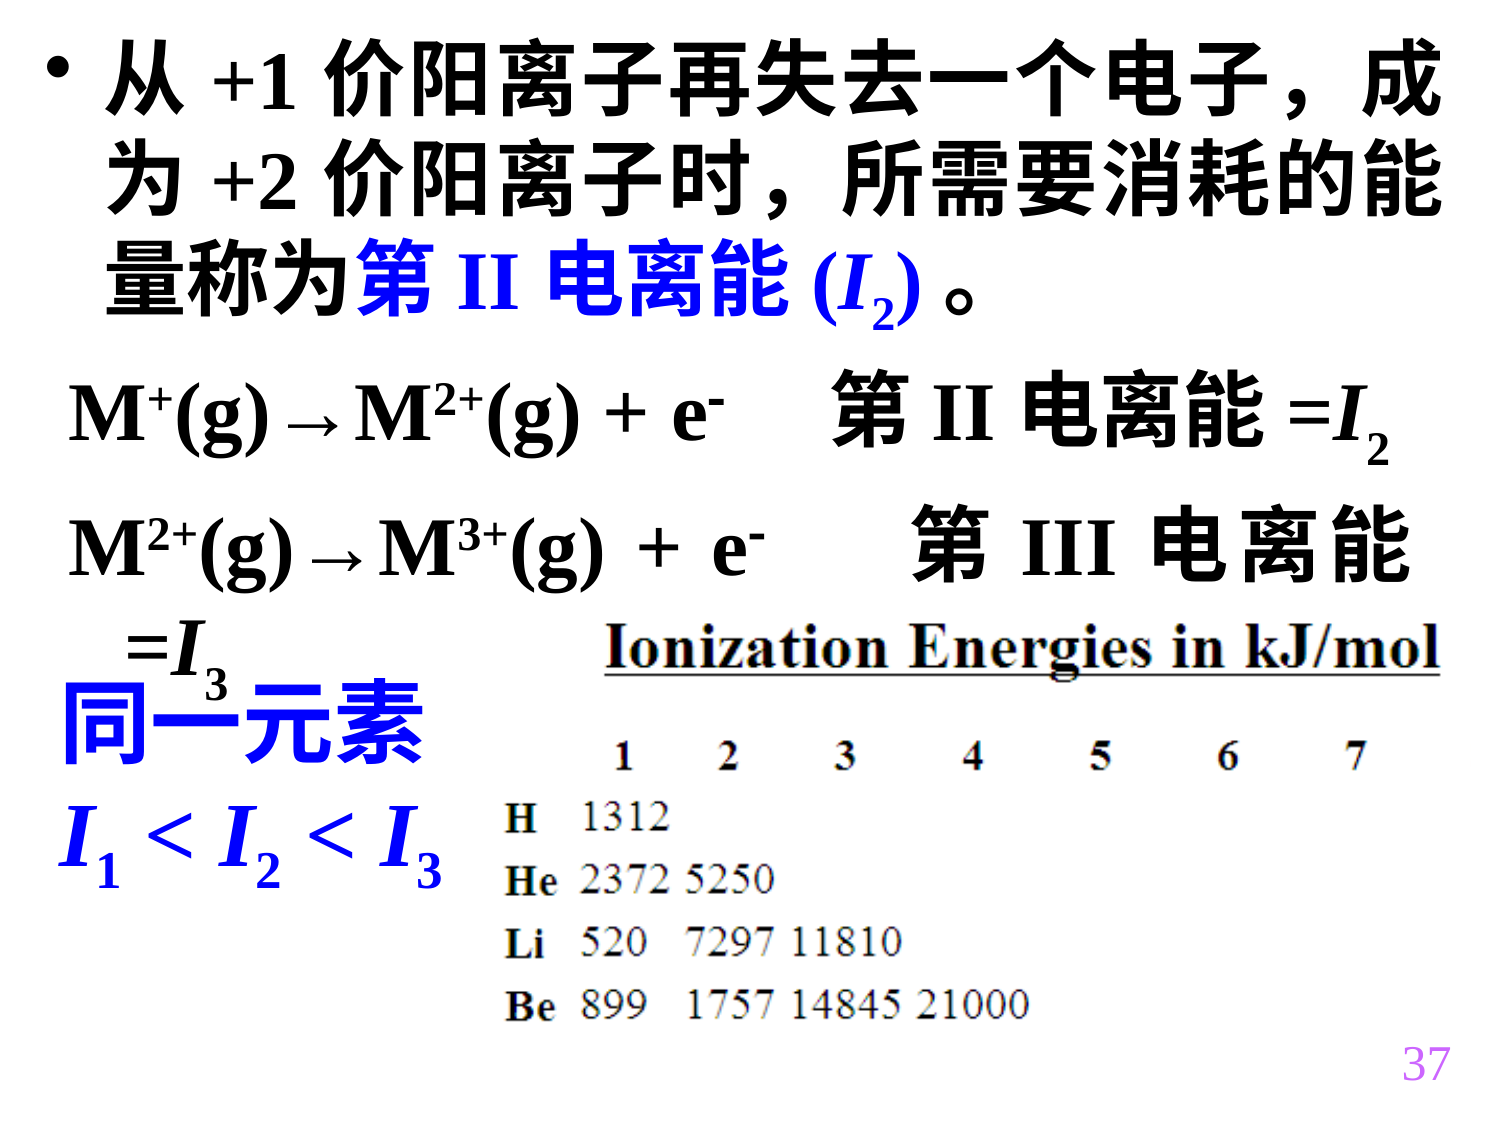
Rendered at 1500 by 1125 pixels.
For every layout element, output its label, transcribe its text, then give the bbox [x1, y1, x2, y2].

list M+(g)→M2+(g) + e 第II电离能=I2 M2+(g)→M3+(g) + e 第III电离能=I3 [53, 350, 1447, 592]
picture [490, 597, 1471, 1035]
text_box 从+1价阳离子再失去一个电子，成为+2价阳离子时，所需要消耗的能量称为第II电离能(I2)。 [29, 18, 1459, 348]
text_box 同一元素 I1 < I2 < I3 [44, 657, 462, 907]
